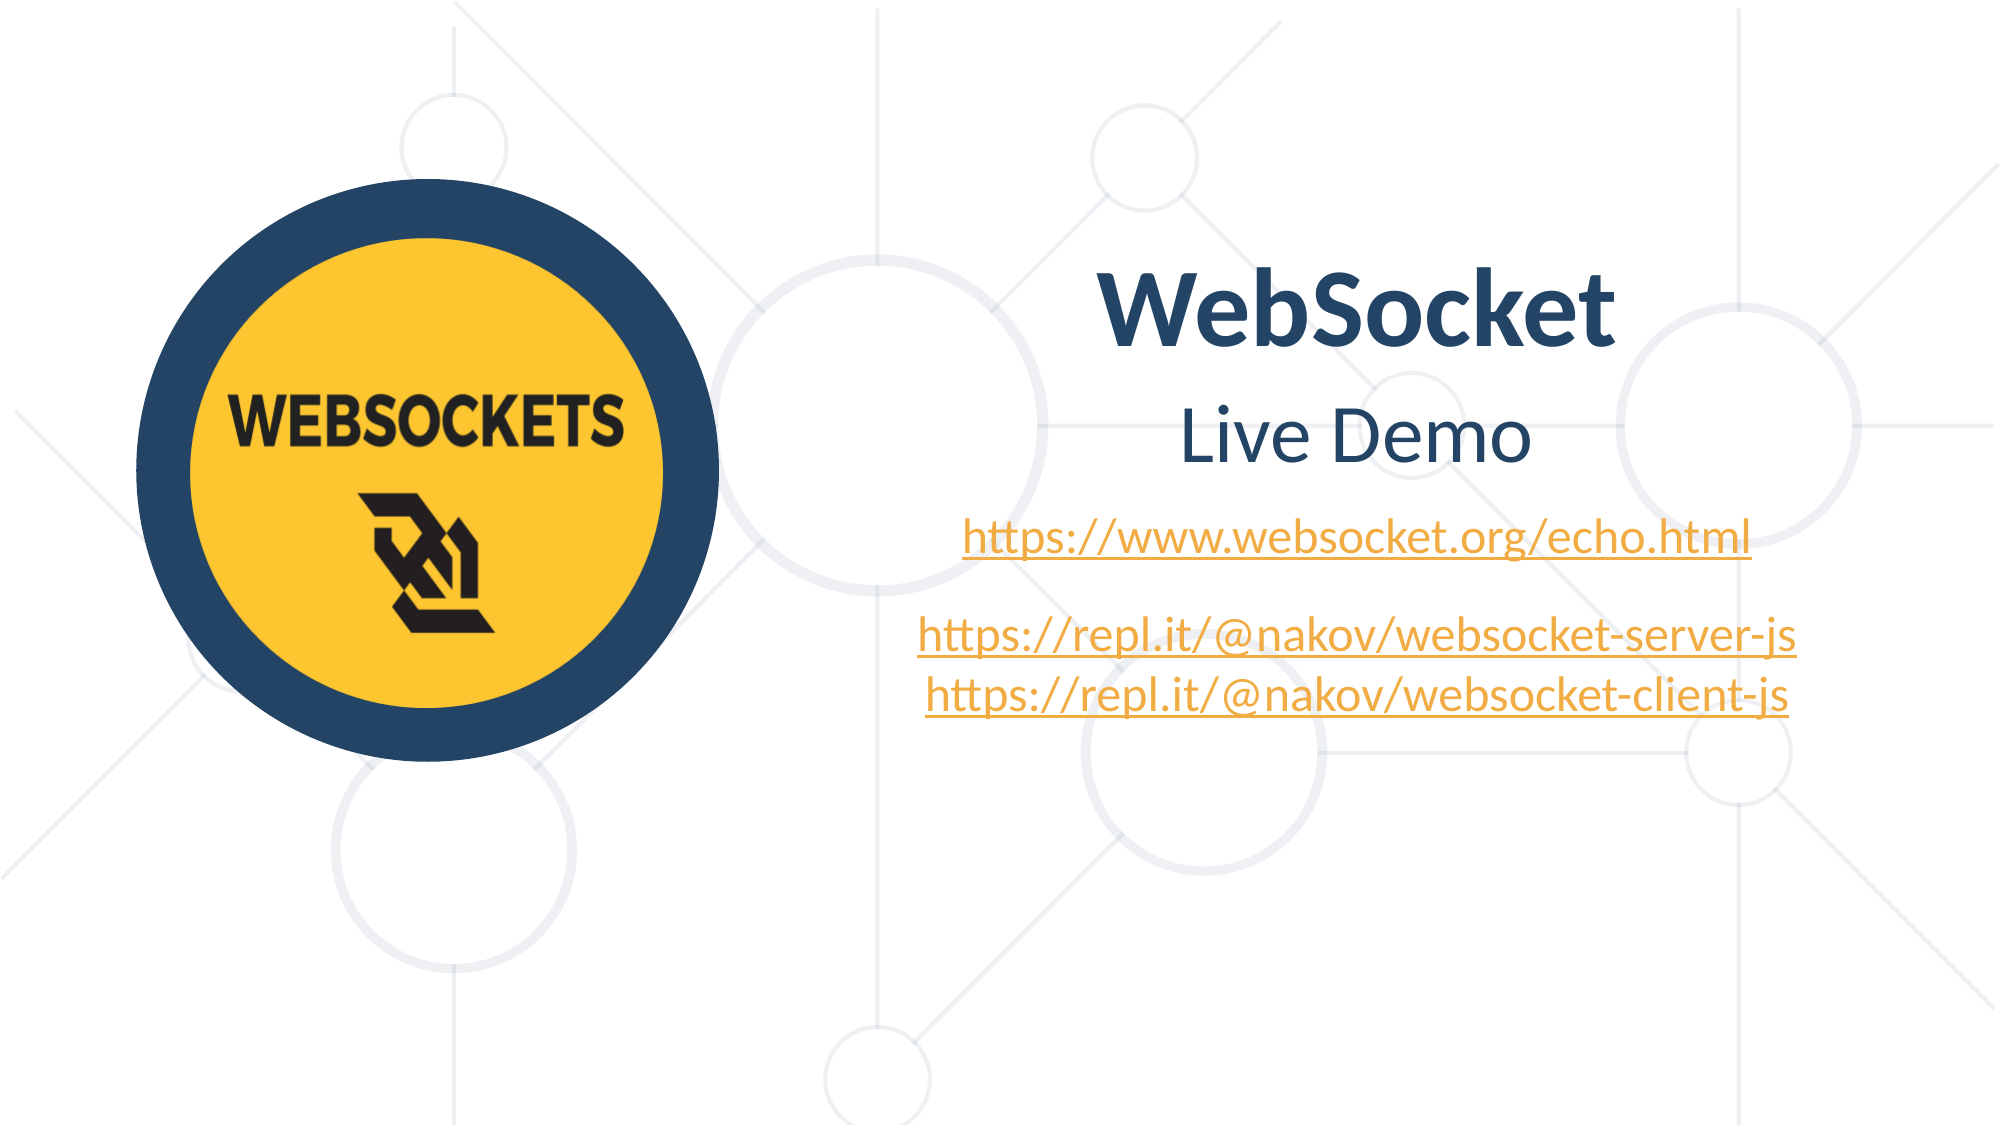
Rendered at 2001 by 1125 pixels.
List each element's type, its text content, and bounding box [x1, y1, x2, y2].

text_box https://repl.it/@nakov/websocket-server-js https://repl.it/@nakov/websocket-client-js [902, 594, 1812, 730]
text_box https://www.websocket.org/echo.html [946, 496, 1768, 571]
subtitle Live Demo [859, 410, 1855, 490]
picture [190, 238, 664, 708]
title WebSocket [859, 193, 1855, 410]
